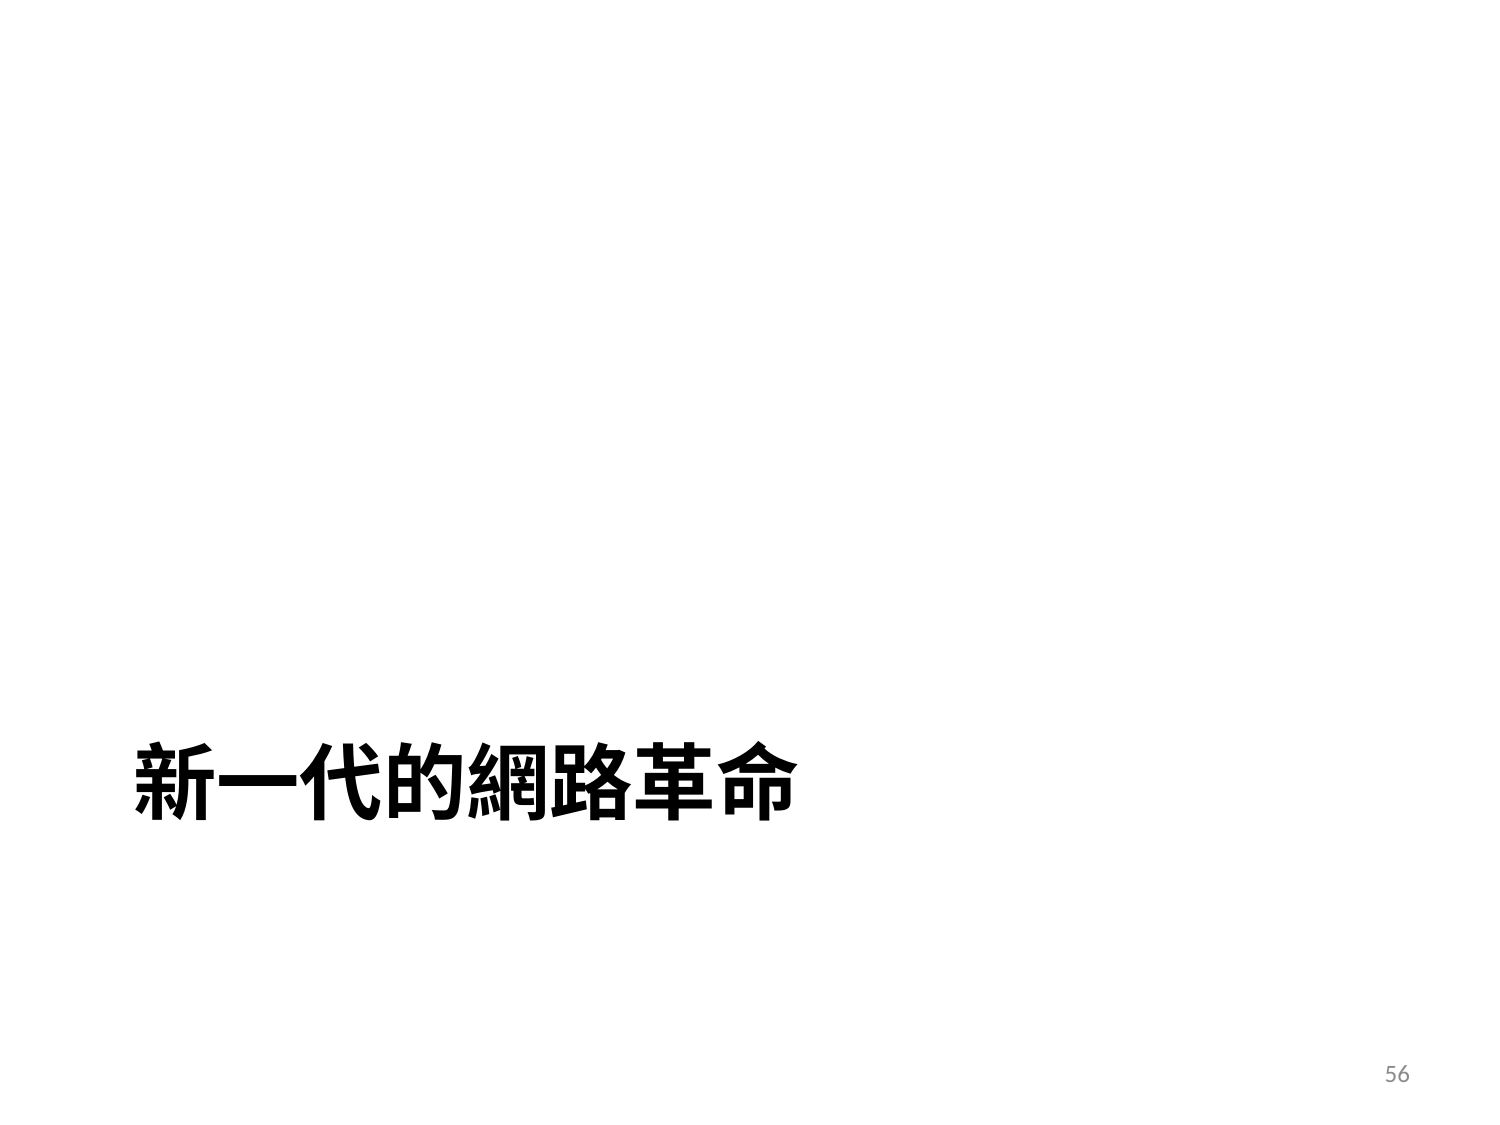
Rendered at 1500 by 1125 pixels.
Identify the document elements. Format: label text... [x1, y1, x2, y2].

slide_number 56 [1074, 1042, 1425, 1103]
title 新一代的網路革命 [118, 722, 1394, 947]
